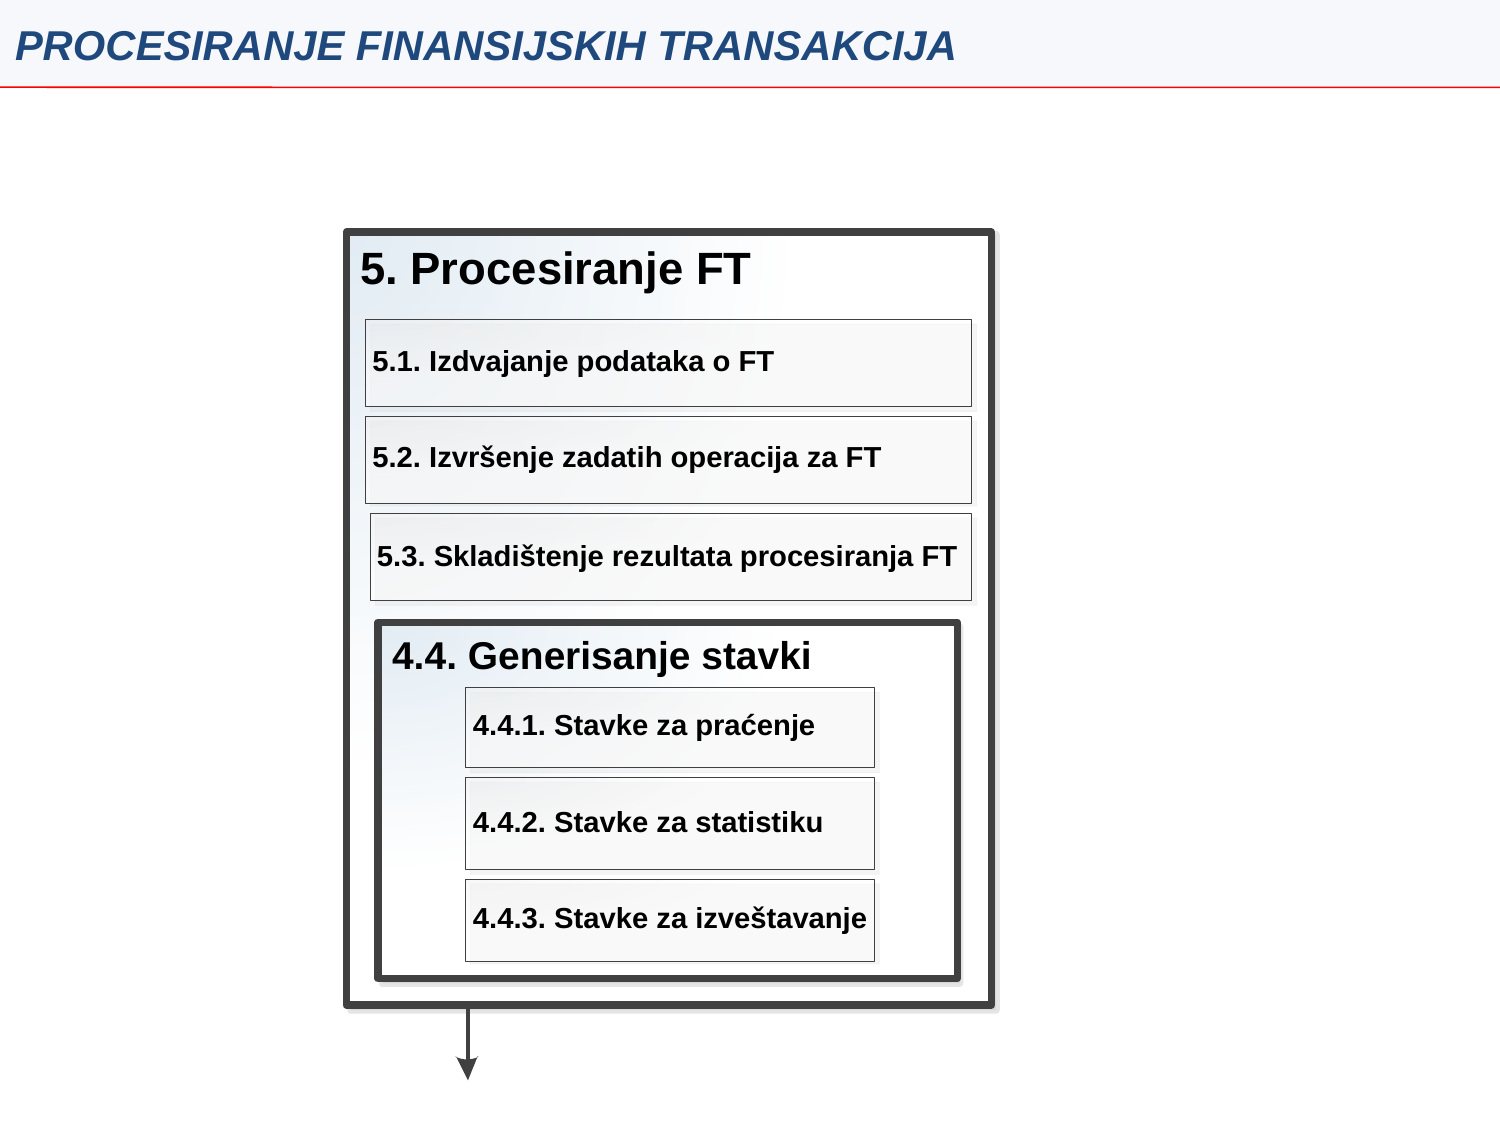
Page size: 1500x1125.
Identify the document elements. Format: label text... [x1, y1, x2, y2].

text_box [336, 219, 1034, 1109]
text_box Procesiranje finansijskih transakcija [0, 0, 1500, 86]
